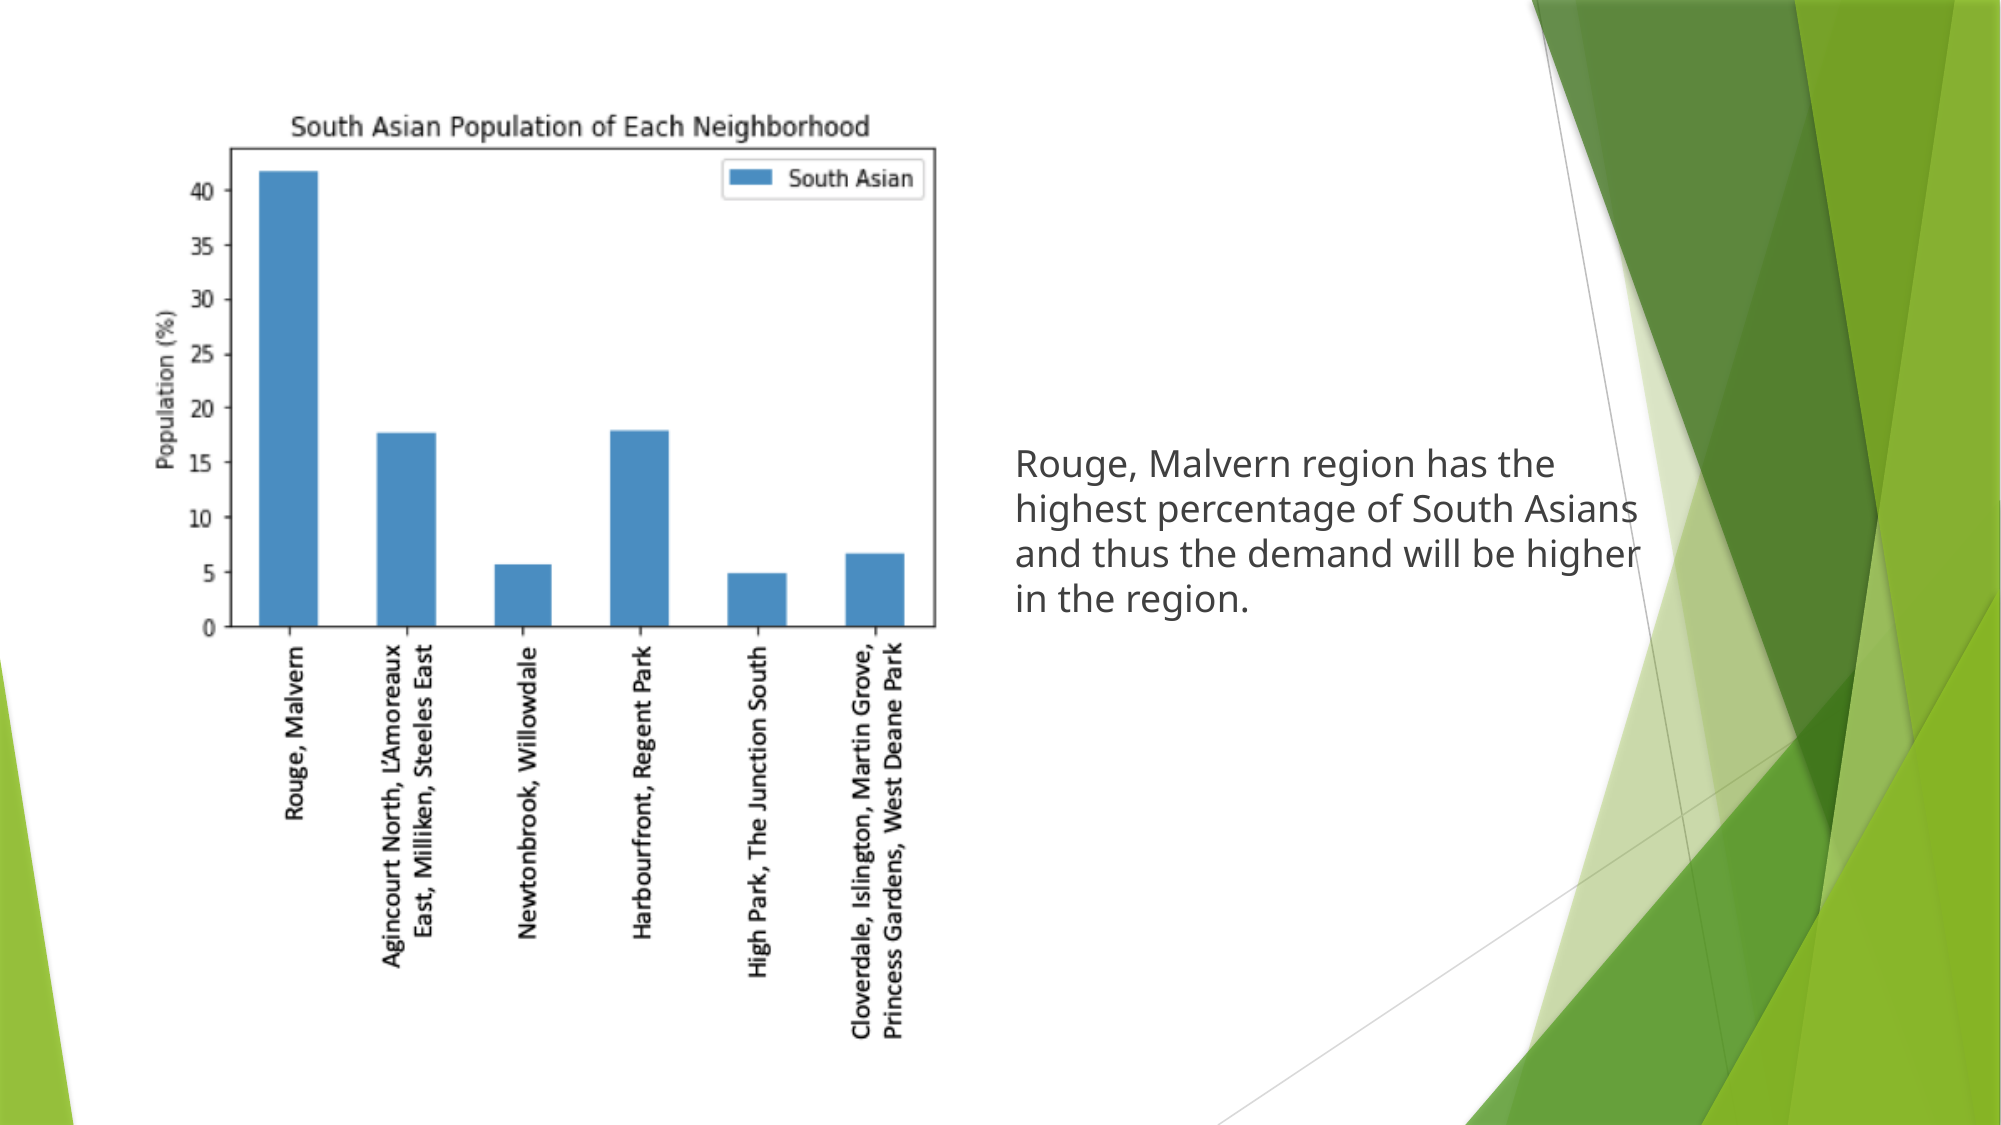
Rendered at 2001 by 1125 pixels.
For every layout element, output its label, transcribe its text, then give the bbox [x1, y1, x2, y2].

picture [133, 89, 960, 1066]
text_box Rouge, Malvern region has the highest percentage of South Asians and thus the demand will be higher in the region. [999, 432, 1667, 650]
